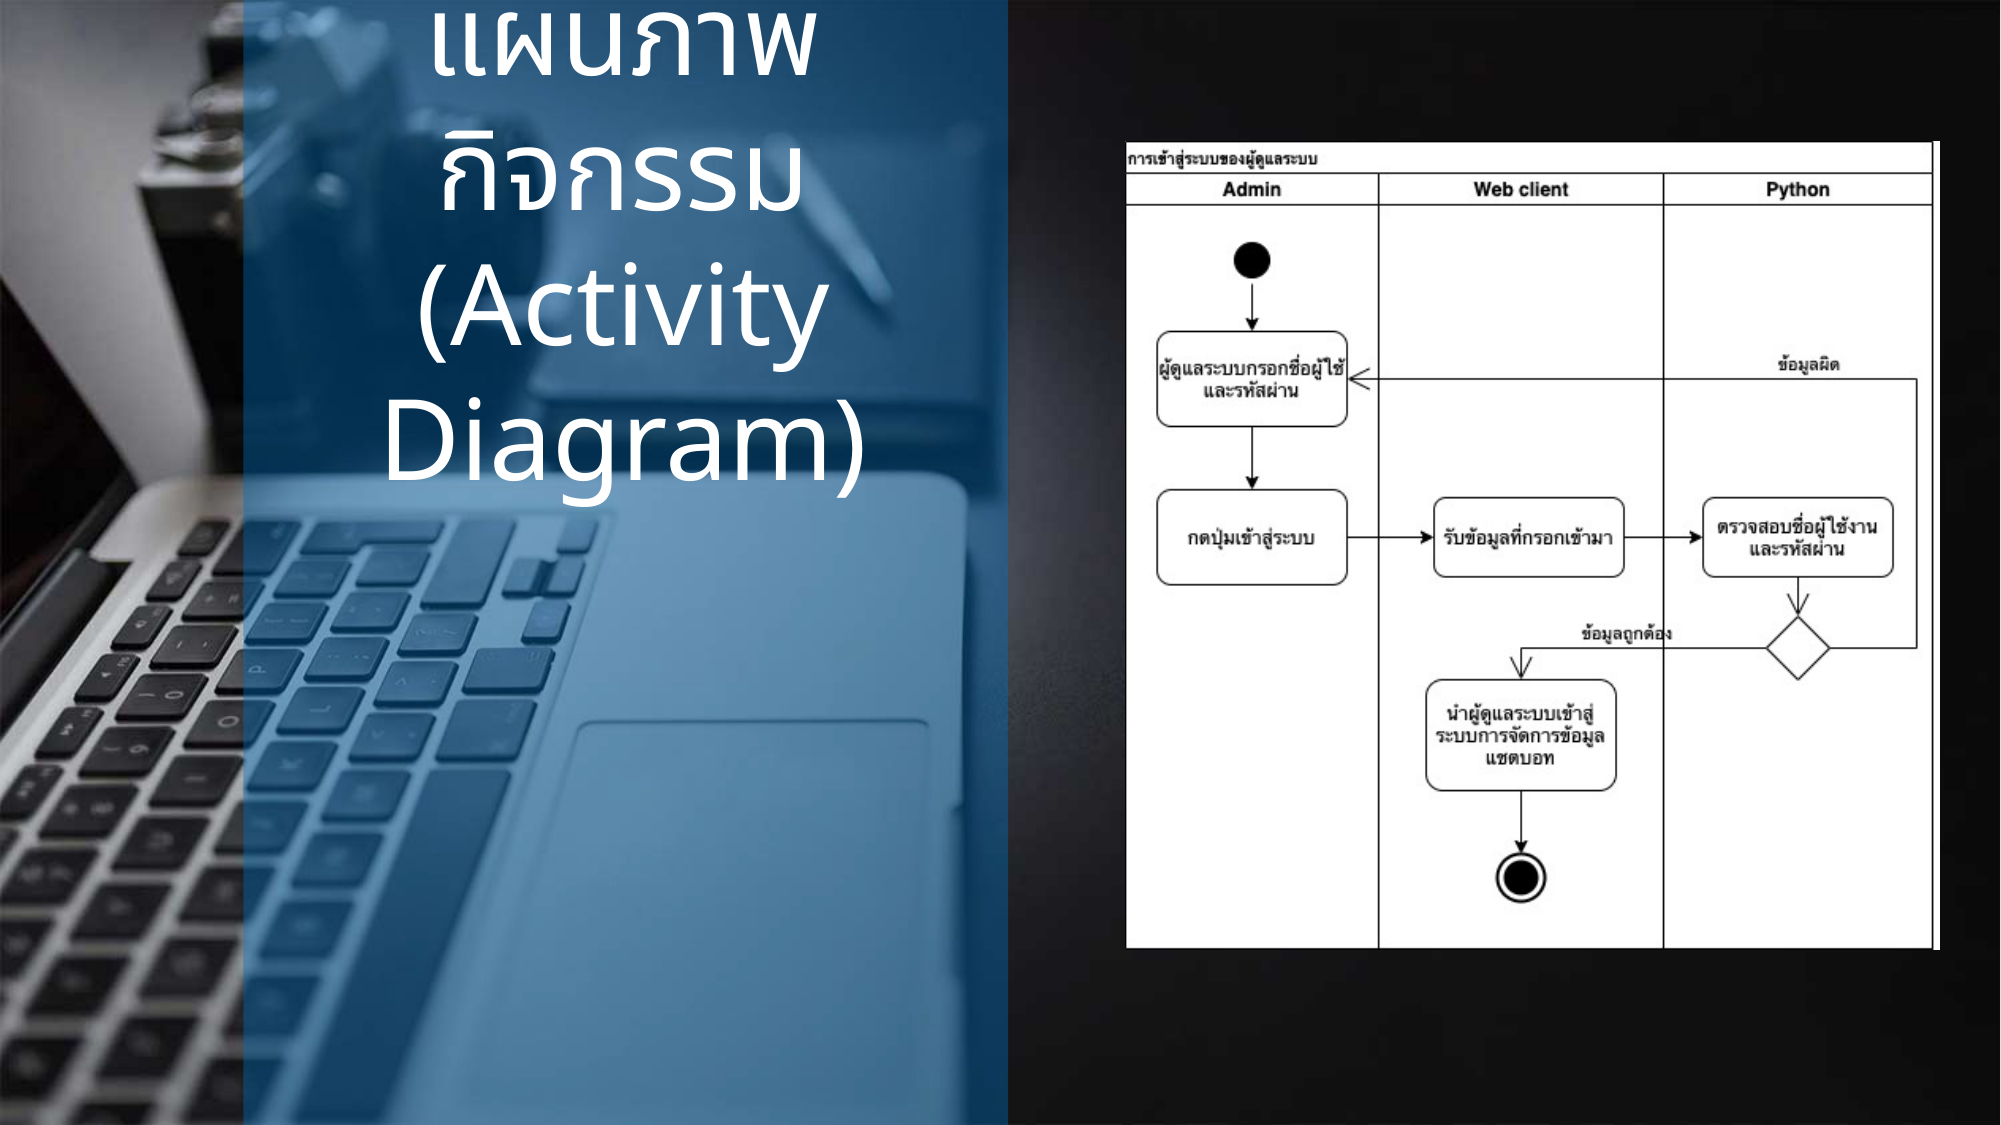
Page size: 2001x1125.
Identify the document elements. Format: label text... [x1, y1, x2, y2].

text_box [242, 0, 1009, 1125]
text_box แผนภาพกิจกรรม (Activity Diagram) [276, 0, 970, 511]
picture [0, 0, 242, 1125]
picture [1009, 0, 2001, 1125]
